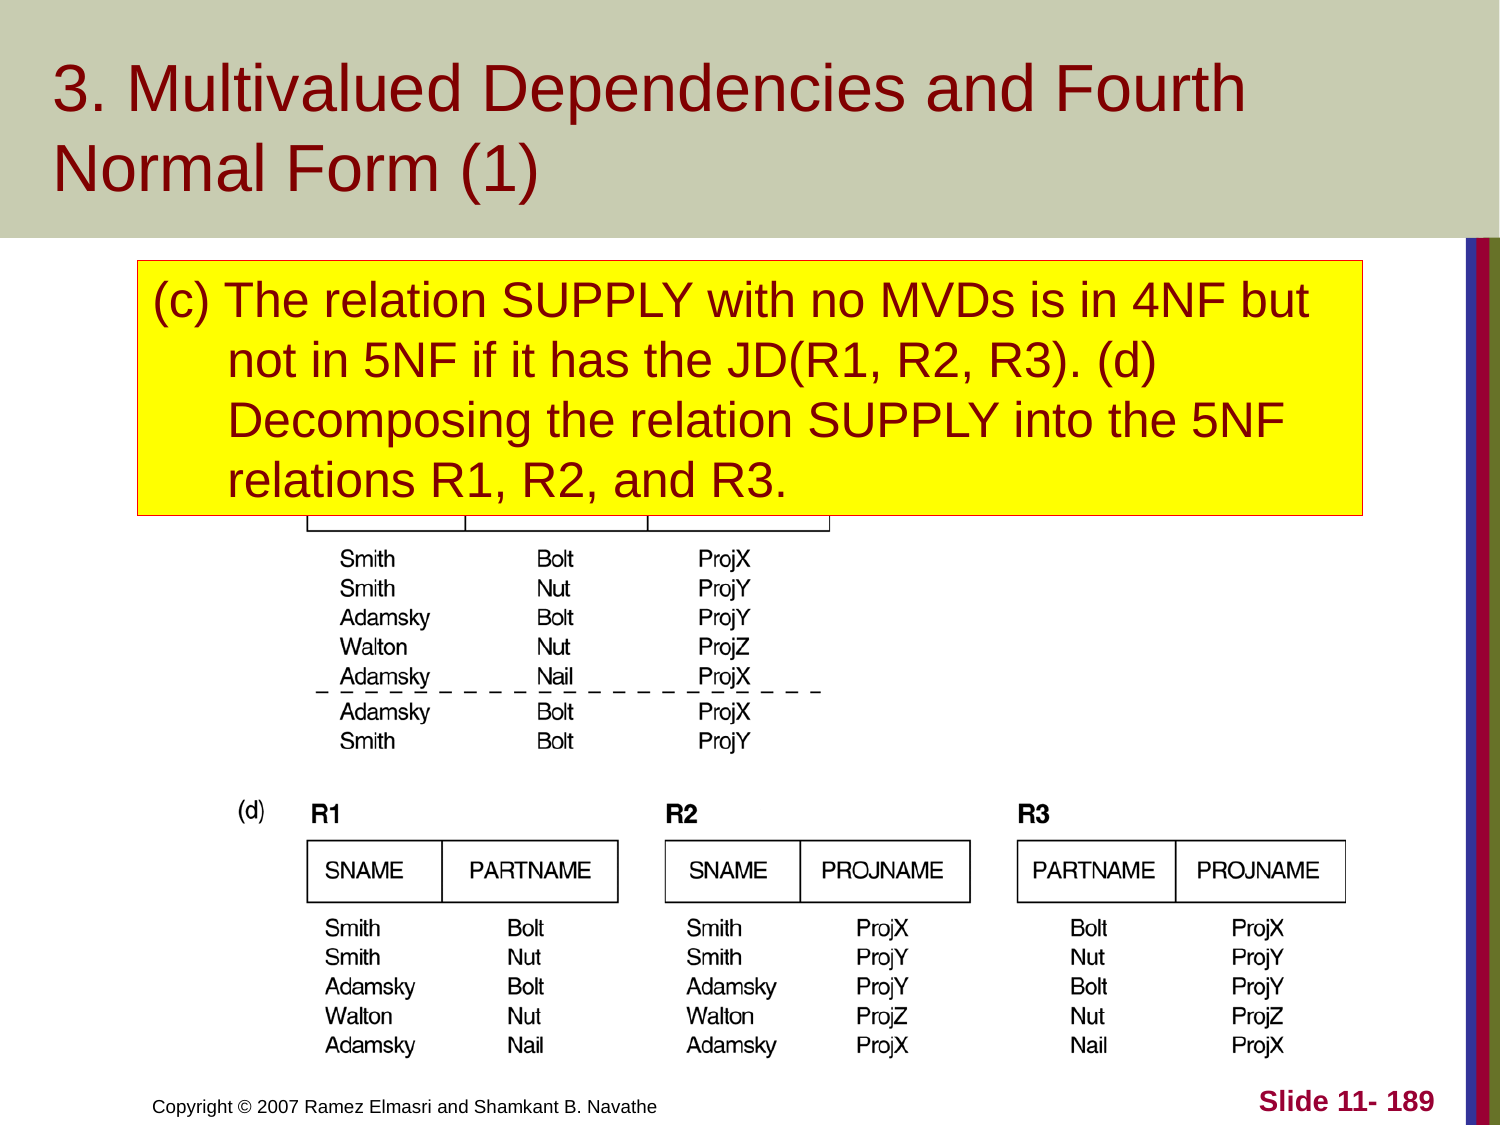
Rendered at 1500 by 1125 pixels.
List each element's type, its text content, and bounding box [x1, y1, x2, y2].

slide_number Slide 11- 189 [1137, 1049, 1451, 1125]
title 3. Multivalued Dependencies and Fourth Normal Form (1) [37, 49, 1317, 213]
picture [237, 434, 1346, 1063]
text_box (c) The relation SUPPLY with no MVDs is in 4NF but not in 5NF if it has the JD(R1, R2, R3). (d) Decomposing the relation SUPPLY into the 5NF relations R1, R2, and R3. [137, 260, 1363, 516]
